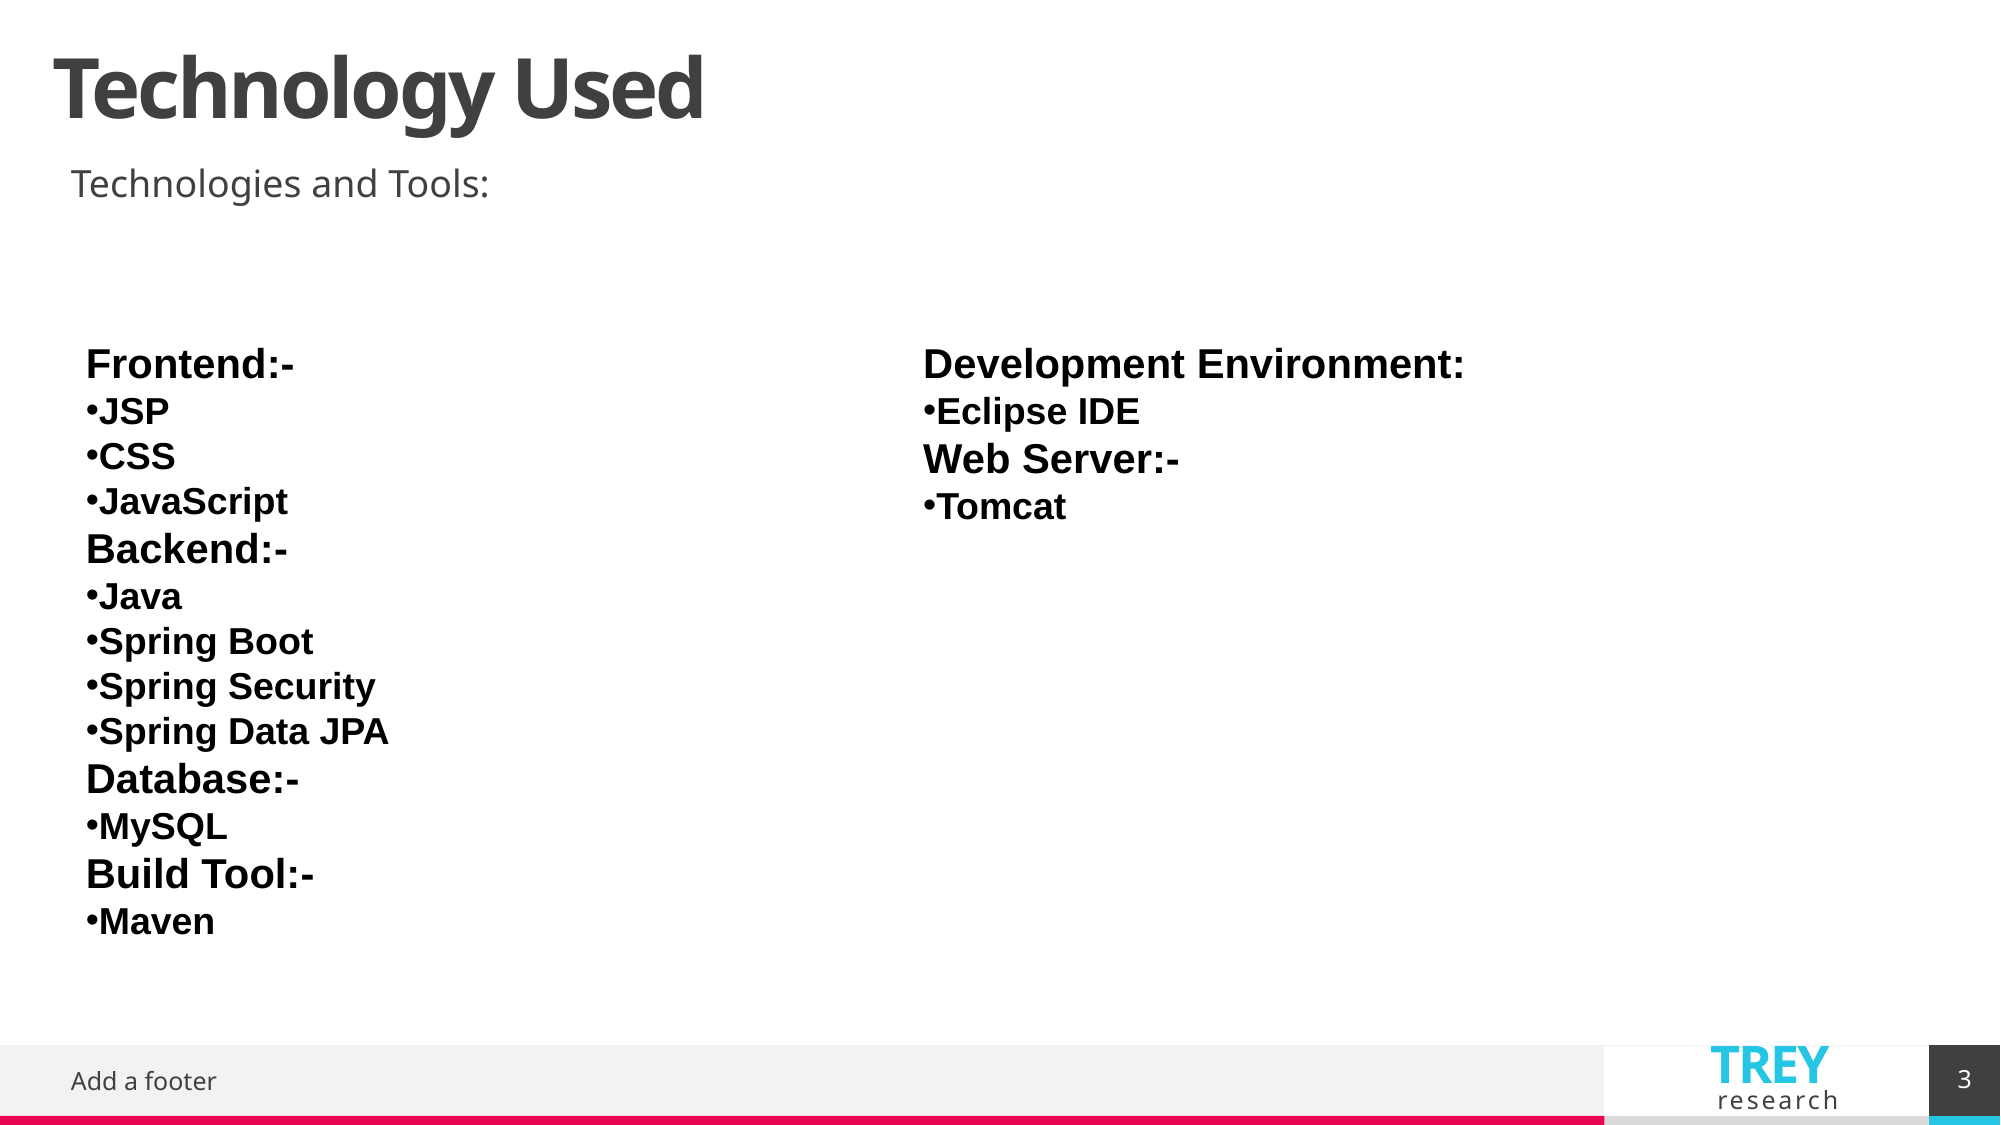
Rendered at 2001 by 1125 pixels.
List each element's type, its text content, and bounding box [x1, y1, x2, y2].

footer Add a footer [70, 1056, 1000, 1105]
slide_number 3 [1929, 1045, 2000, 1116]
list Frontend:- JSP CSS JavaScript Backend:- Java Spring Boot Spring Security Spring Data JPA Database:- MySQL Build Tool:- Maven Development Environment: Eclipse IDE Web Server:- Tomcat [70, 312, 1776, 966]
title Technology Used [52, 56, 1911, 127]
list Technologies and Tools: [70, 165, 1931, 225]
